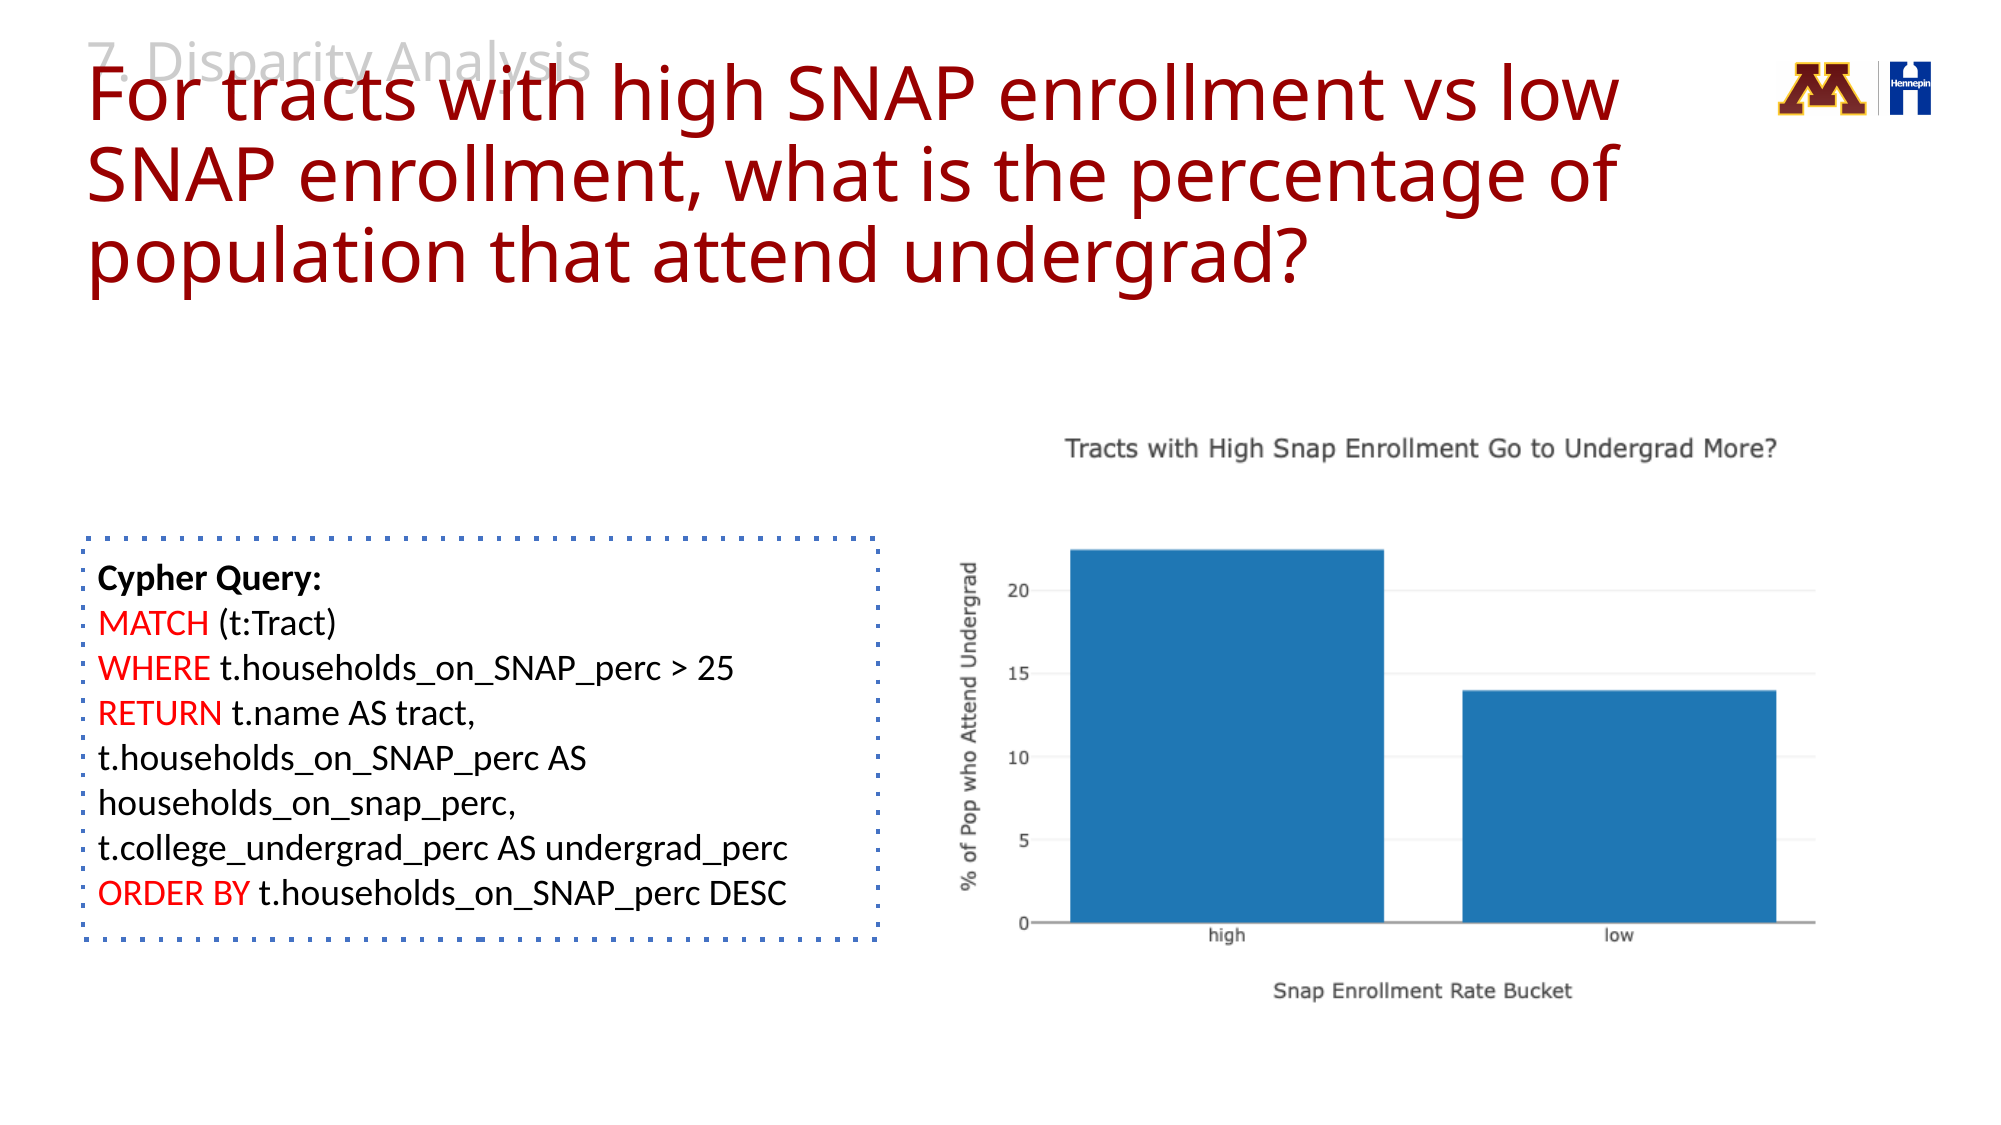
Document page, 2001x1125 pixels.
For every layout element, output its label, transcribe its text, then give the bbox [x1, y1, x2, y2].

title For tracts with high SNAP enrollment vs low SNAP enrollment, what is the percentage of population that attend undergrad? [71, 79, 1797, 275]
text_box Cypher Query: MATCH (t:Tract) WHERE t.households_on_SNAP_perc > 25 RETURN t.name AS tract, t.households_on_SNAP_perc AS households_on_snap_perc, t.college_undergrad_perc AS undergrad_perc ORDER BY t.households_on_SNAP_perc DESC [82, 538, 878, 940]
picture [914, 385, 1932, 1039]
picture [1776, 61, 1933, 116]
text_box 7. Disparity Analysis [71, 19, 725, 79]
